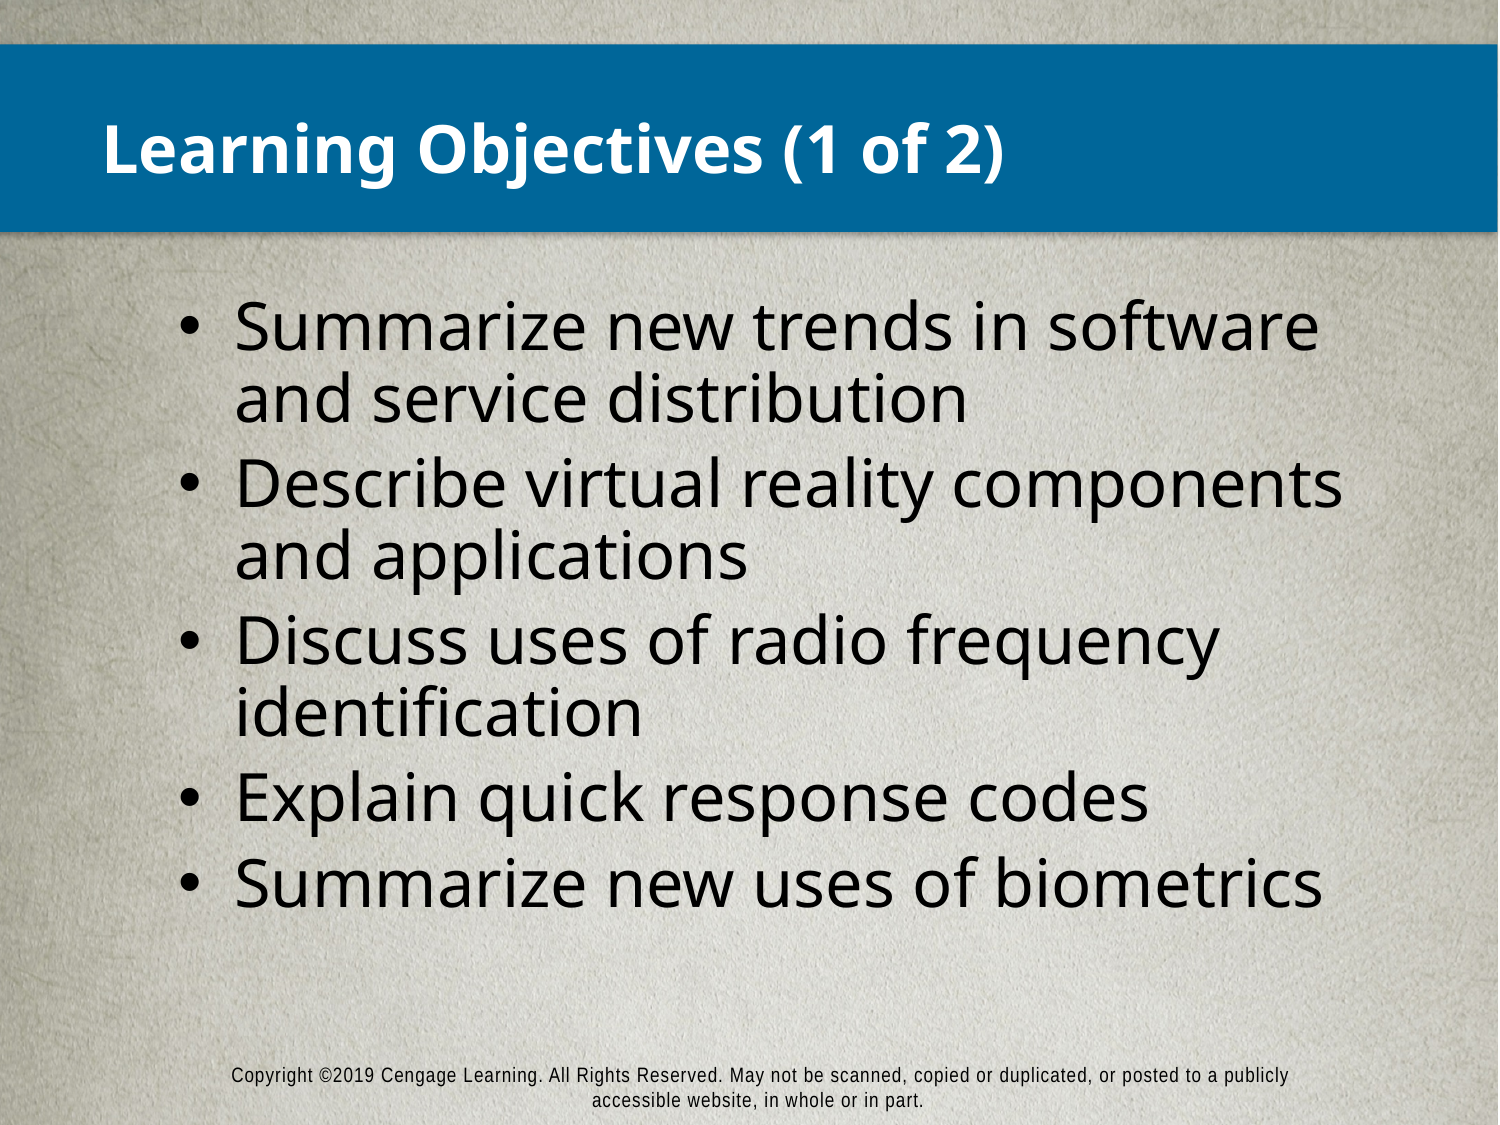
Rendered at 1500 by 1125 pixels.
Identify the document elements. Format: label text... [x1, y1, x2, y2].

list Summarize new trends in software and service distribution Describe virtual reality components and applications Discuss uses of radio frequency identification Explain quick response codes Summarize new uses of biometrics [163, 285, 1447, 945]
picture [0, 233, 1498, 1123]
picture [0, 0, 1498, 44]
title Learning Objectives (1 of 2) [86, 75, 1437, 220]
